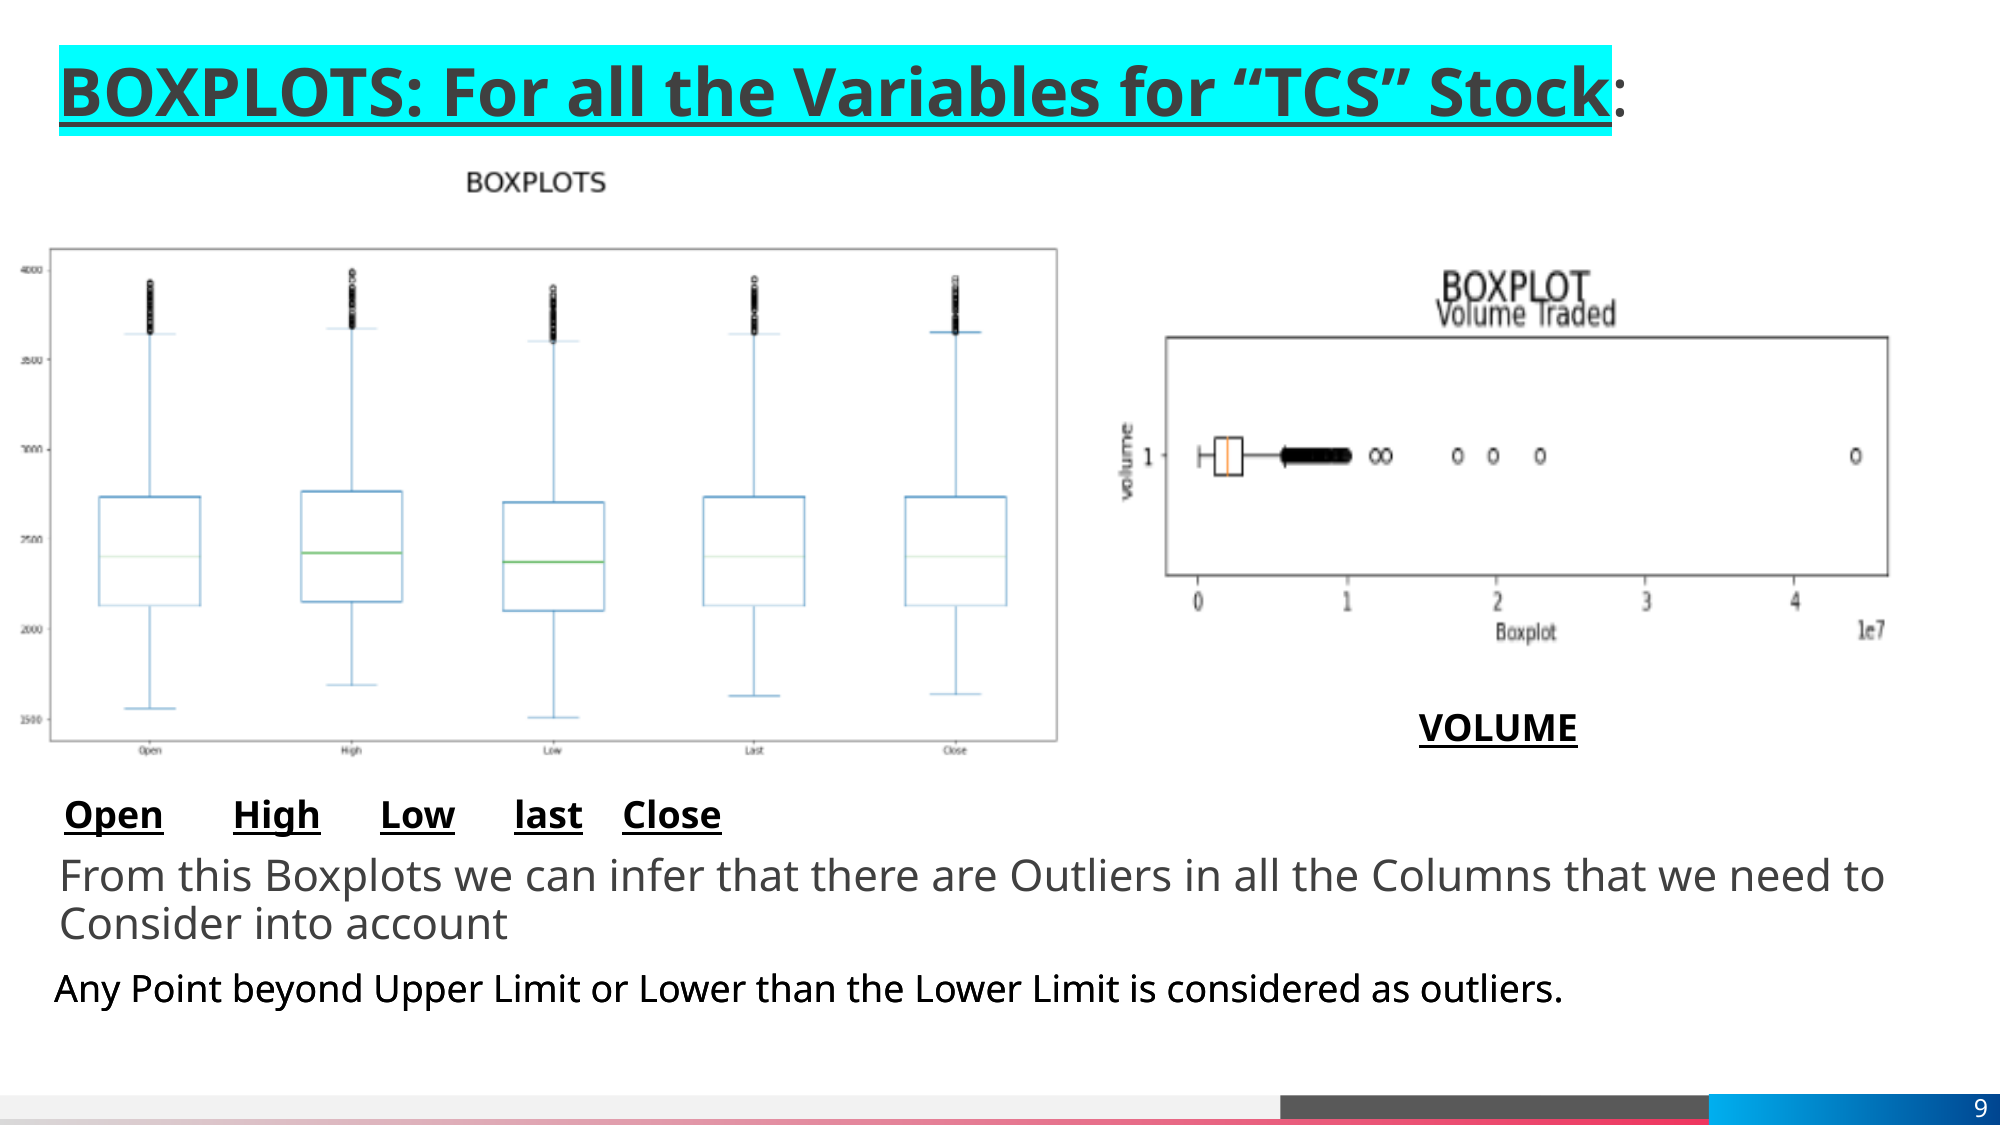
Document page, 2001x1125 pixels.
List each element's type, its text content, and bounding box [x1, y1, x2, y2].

text_box VOLUME [1404, 697, 1595, 757]
title BOXPLOTS: For all the Variables for “TCS” Stock: [59, 59, 1942, 148]
text_box Any Point beyond Upper Limit or Lower than the Lower Limit is considered as outliers. [39, 957, 1892, 1018]
text_box Open High Low last Close [48, 784, 1079, 844]
picture [4, 159, 1068, 765]
text_box 9 [1708, 1094, 2000, 1125]
picture [1078, 251, 1951, 658]
list From this Boxplots we can infer that there are Outliers in all the Columns that we need to Consider into account [59, 854, 1951, 1066]
